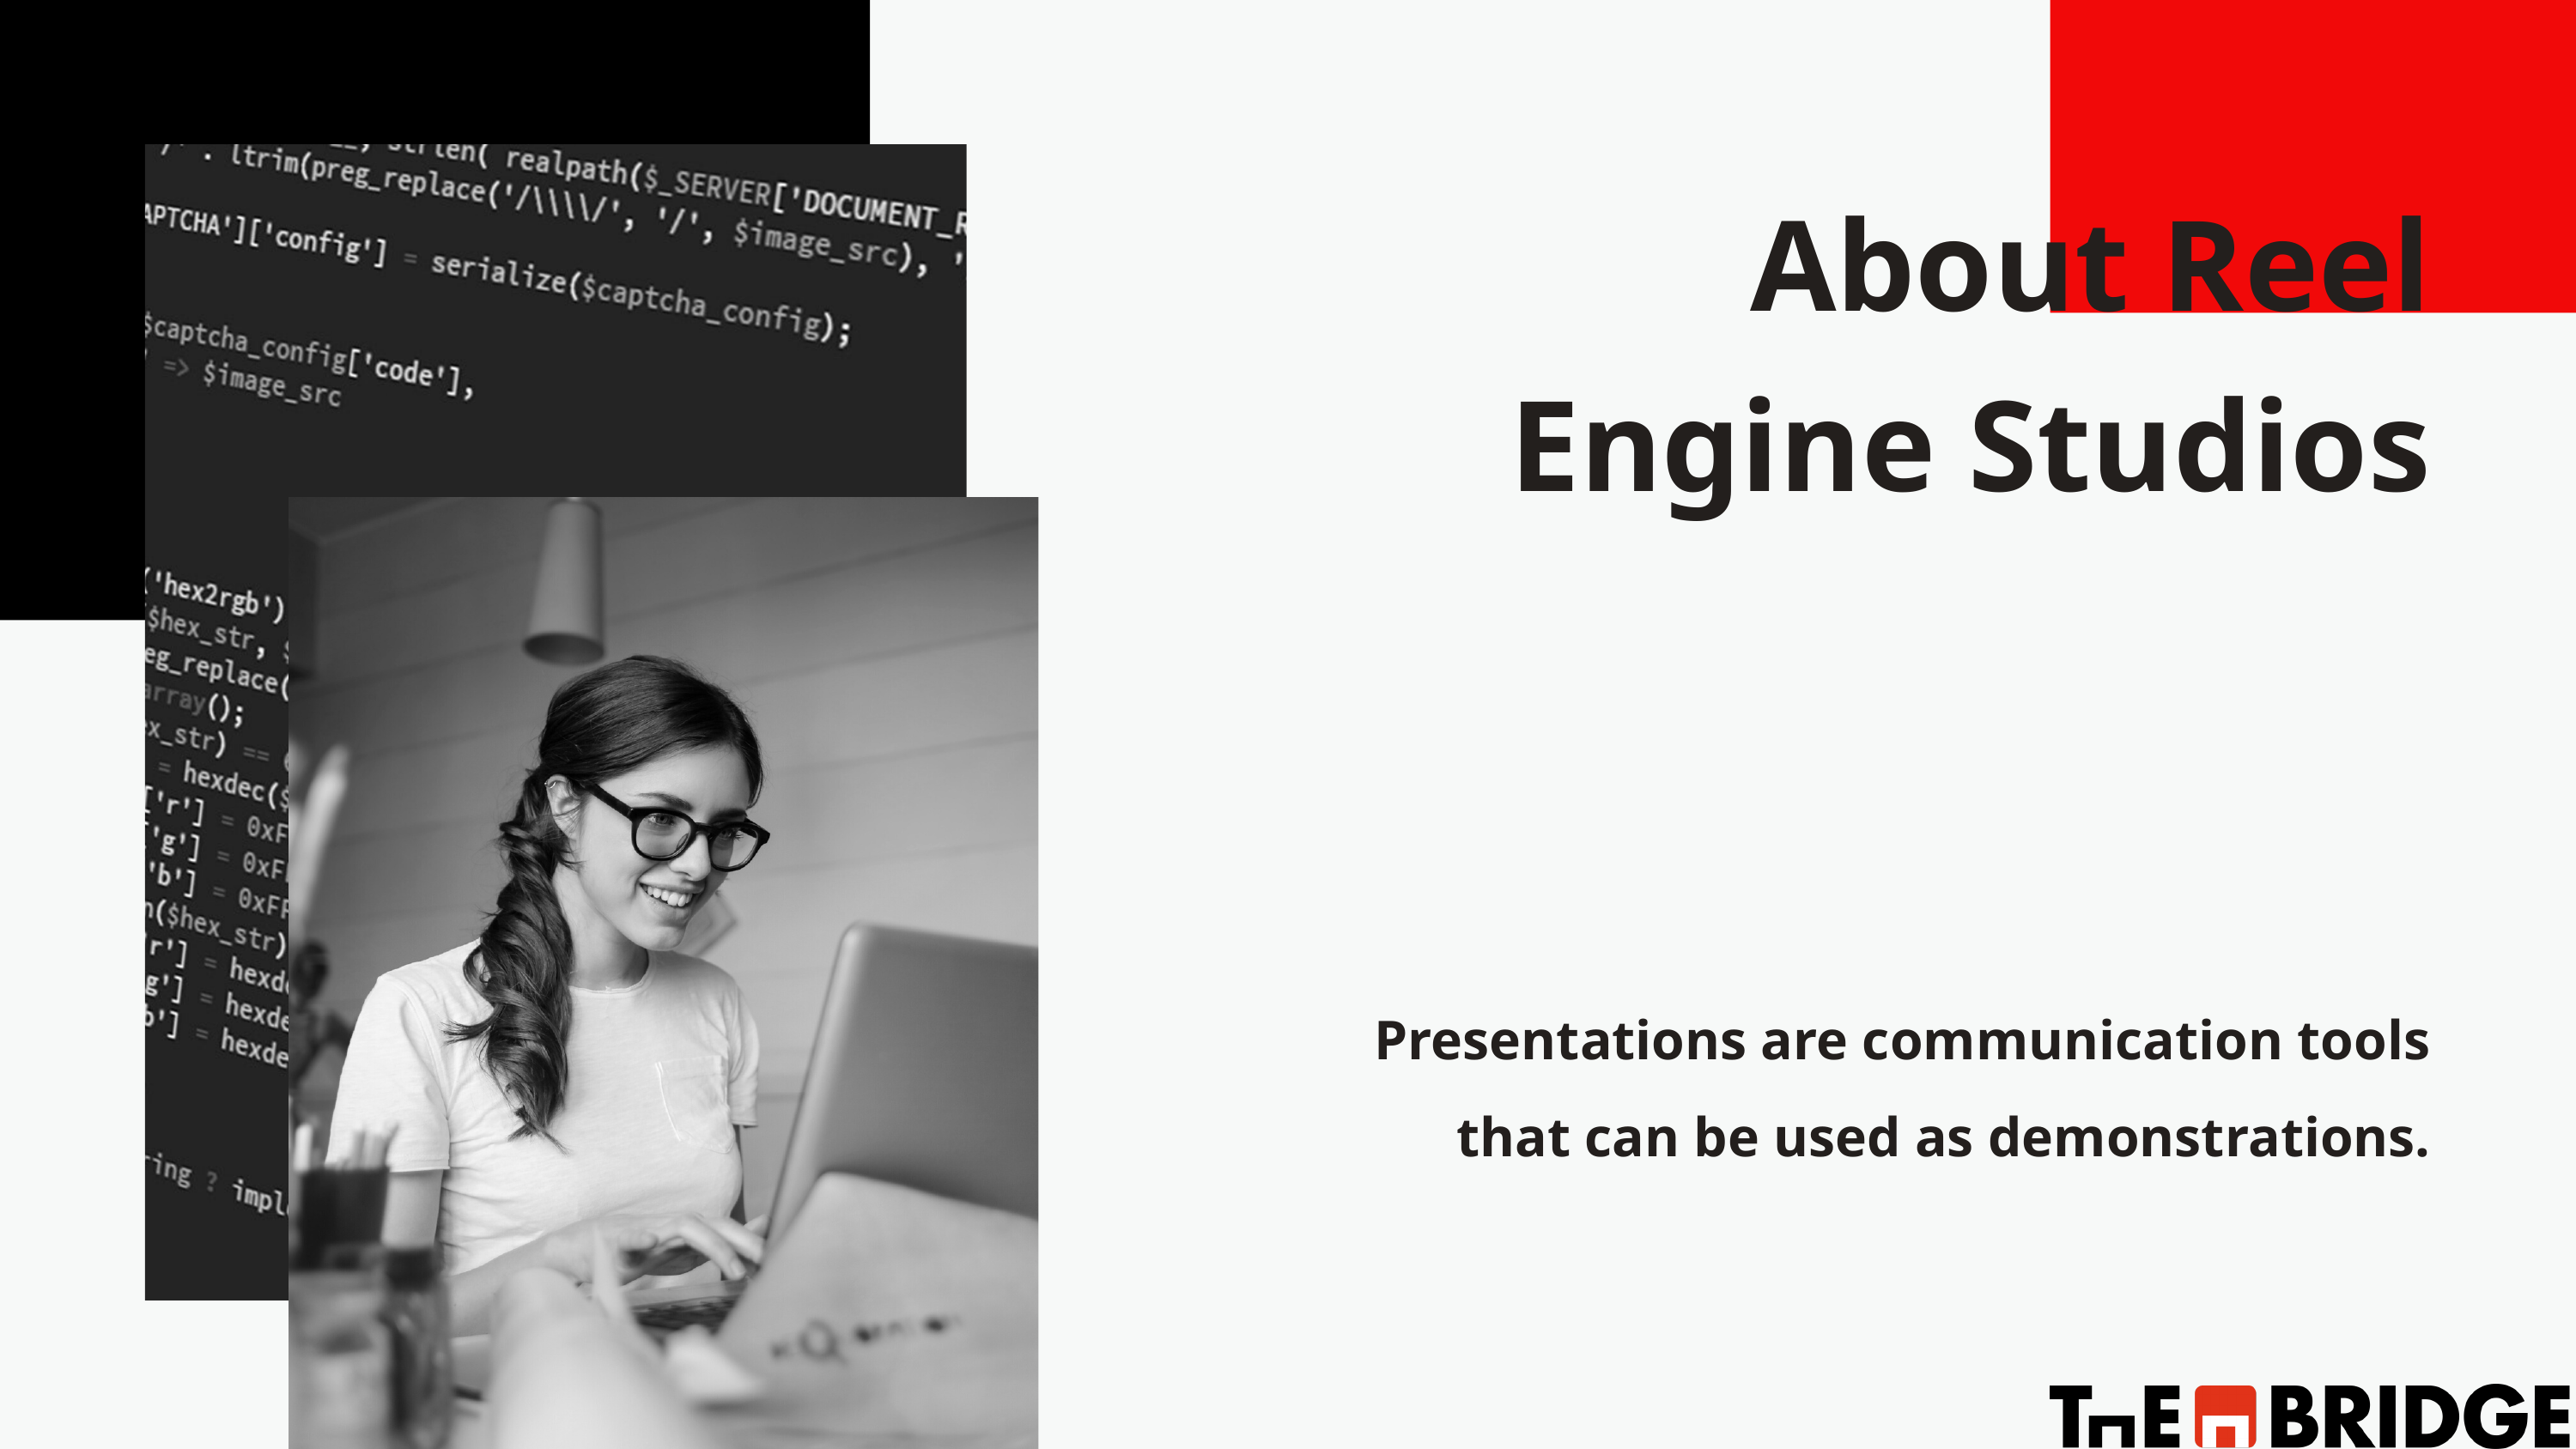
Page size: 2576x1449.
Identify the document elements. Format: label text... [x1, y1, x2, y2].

text_box [0, 0, 871, 621]
picture [144, 144, 1039, 1449]
text_box Presentations are communication tools that can be used as demonstrations. [1359, 973, 2432, 1167]
text_box [2050, 0, 2576, 313]
text_box About Reel Engine Studios [1359, 156, 2432, 517]
picture [2050, 1384, 2576, 1449]
